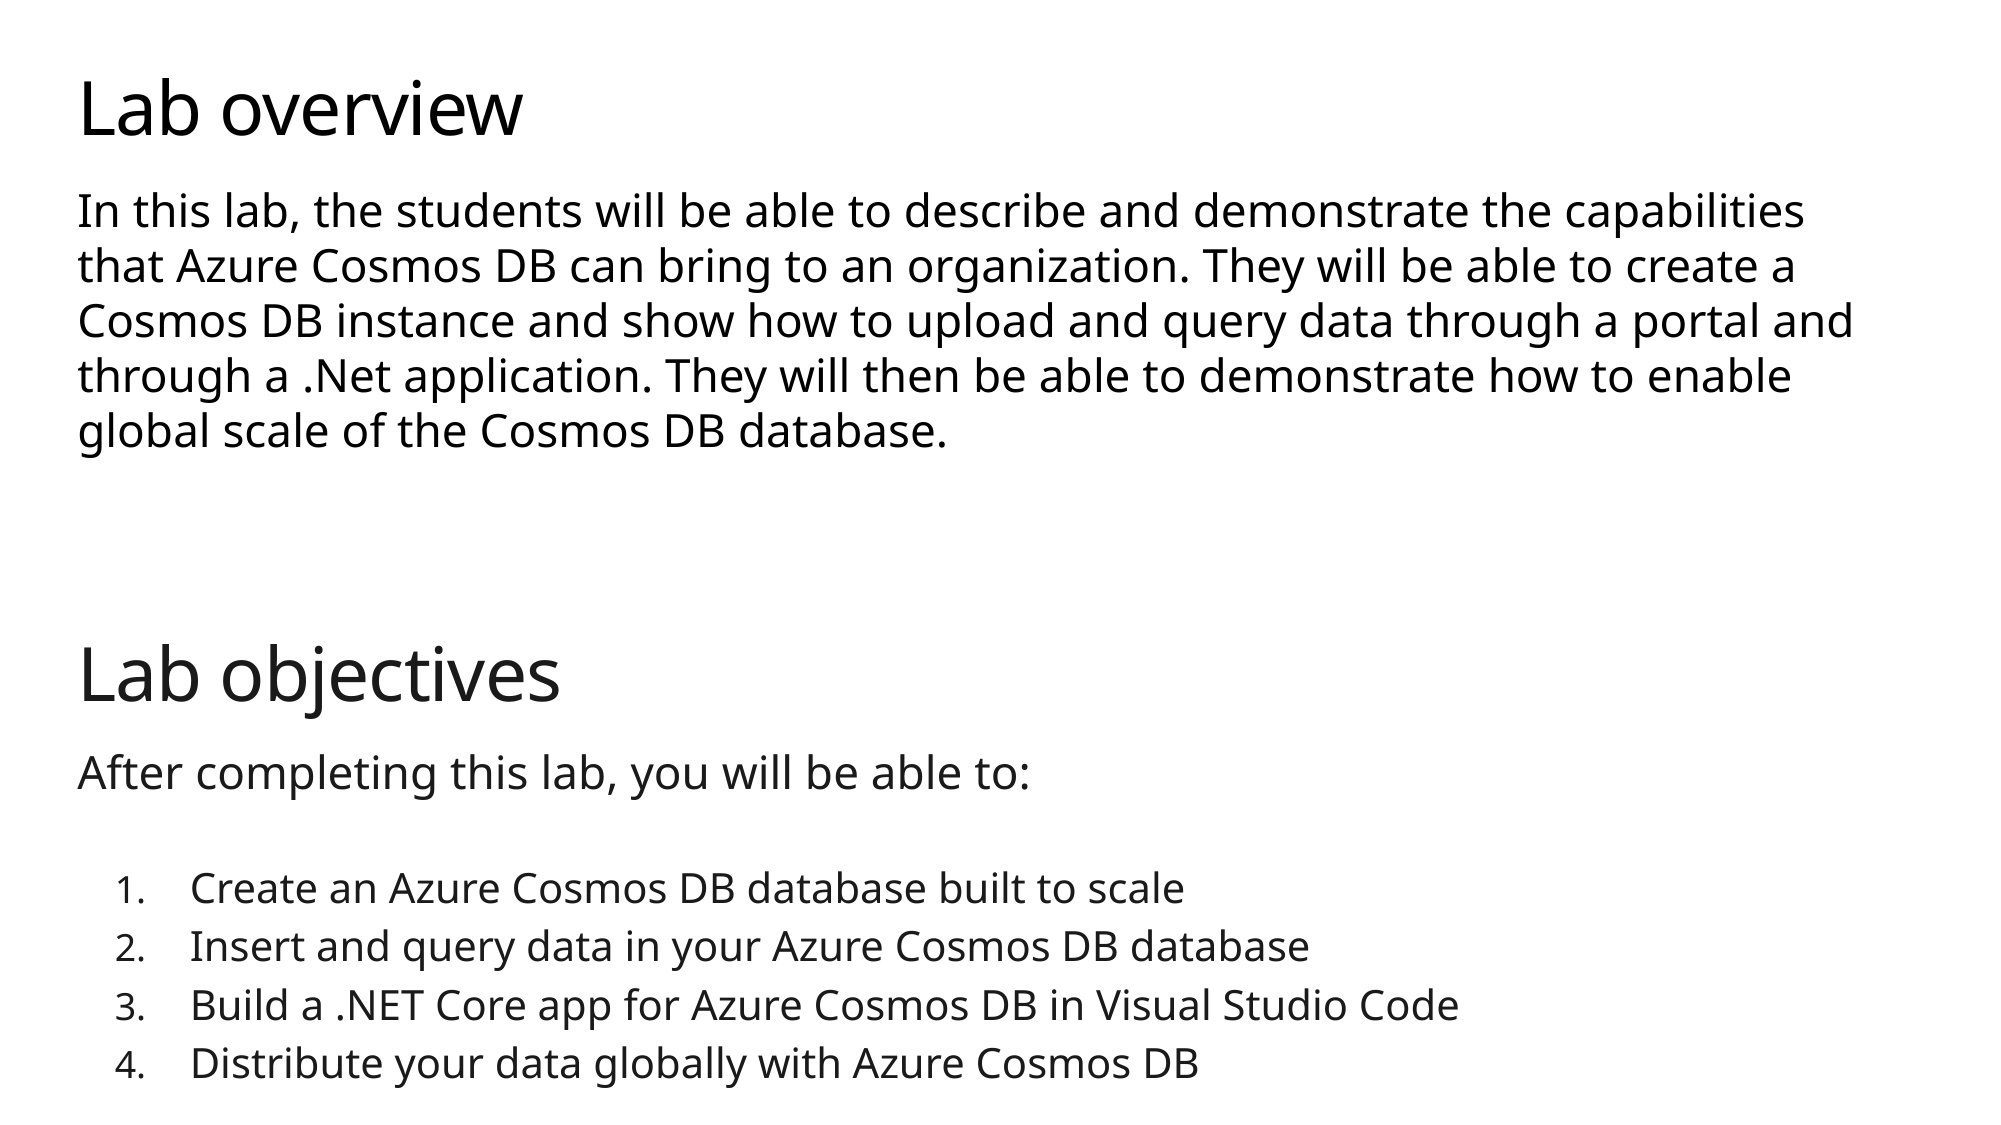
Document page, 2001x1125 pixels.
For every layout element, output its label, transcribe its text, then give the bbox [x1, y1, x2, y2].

list In this lab, the students will be able to describe and demonstrate the capabilities that Azure Cosmos DB can bring to an organization. They will be able to create a Cosmos DB instance and show how to upload and query data through a portal and through a .Net application. They will then be able to demonstrate how to enable global scale of the Cosmos DB database. [77, 181, 1885, 527]
text_box Lab objectives [77, 626, 1885, 717]
title Lab overview [77, 60, 1885, 152]
text_box After completing this lab, you will be able to: Create an Azure Cosmos DB database built to scale Insert and query data in your Azure Cosmos DB database Build a .NET Core app for Azure Cosmos DB in Visual Studio Code Distribute your data globally with Azure Cosmos DB [77, 743, 1885, 1125]
